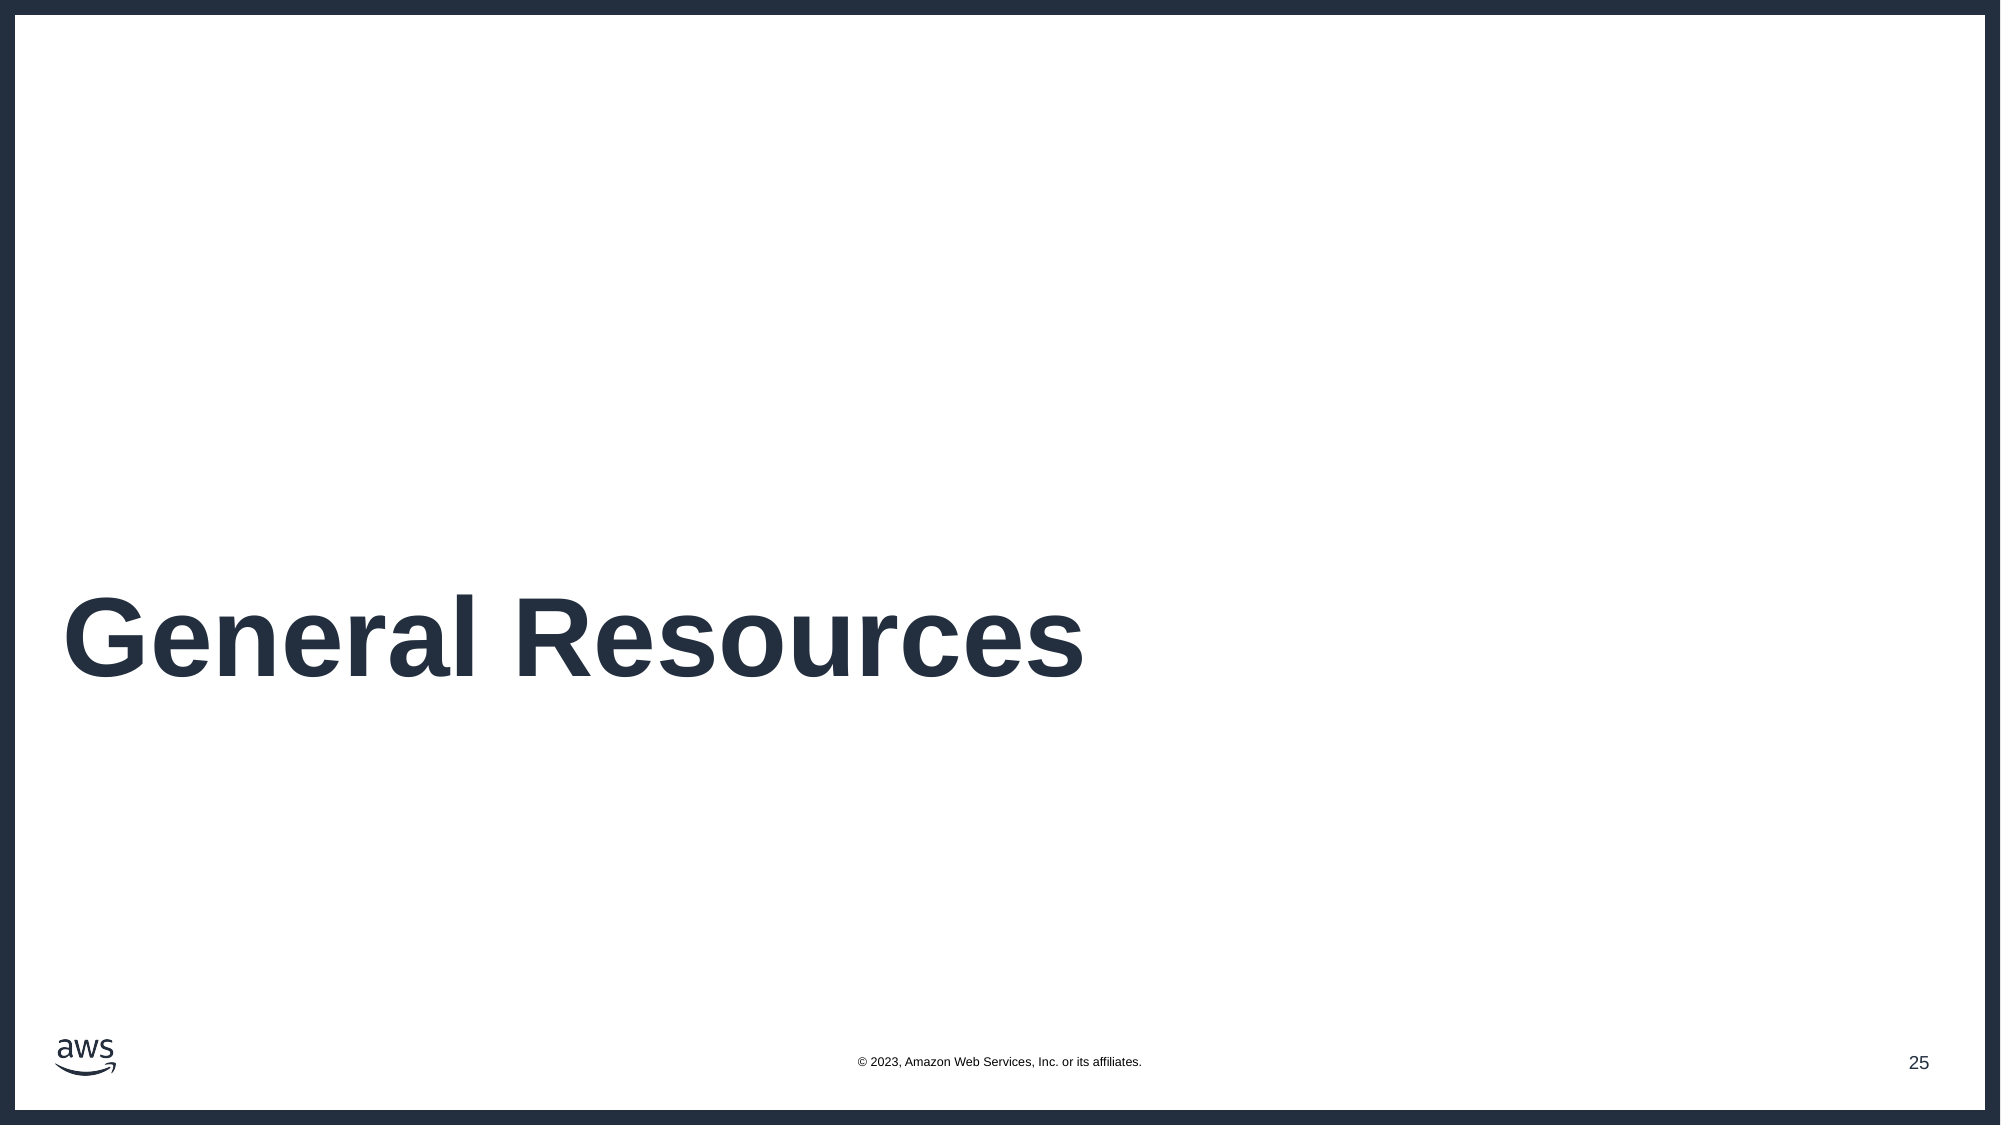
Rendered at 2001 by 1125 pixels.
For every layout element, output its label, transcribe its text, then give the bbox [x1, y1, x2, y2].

title General Resources [47, 339, 1393, 709]
footer © 2023, Amazon Web Services, Inc. or its affiliates. [662, 1031, 1338, 1092]
slide_number 25 [1494, 1031, 1945, 1092]
picture [55, 1039, 116, 1076]
